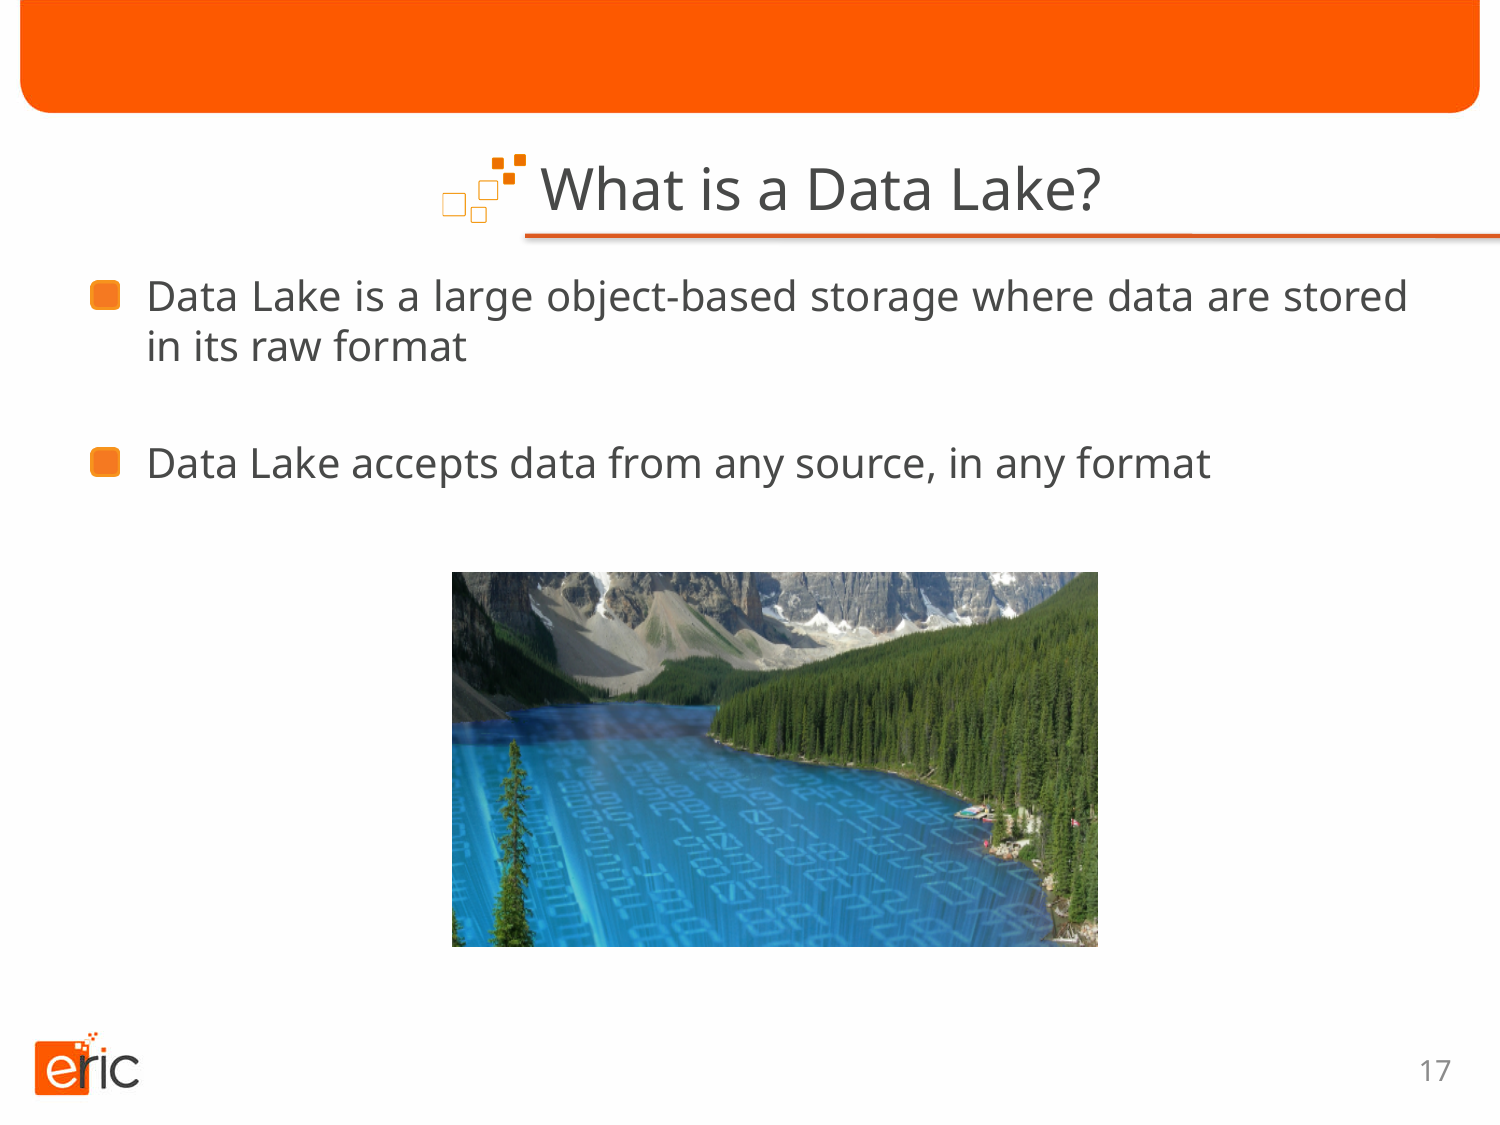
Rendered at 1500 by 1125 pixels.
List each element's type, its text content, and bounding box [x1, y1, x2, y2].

picture [0, 0, 1500, 1125]
slide_number 17 [1383, 1042, 1467, 1103]
title What is a Data Lake? [525, 141, 1467, 233]
list Data Lake is a large object-based storage where data are stored in its raw format Data Lake accepts data from any source, in any format [75, 262, 1425, 1043]
